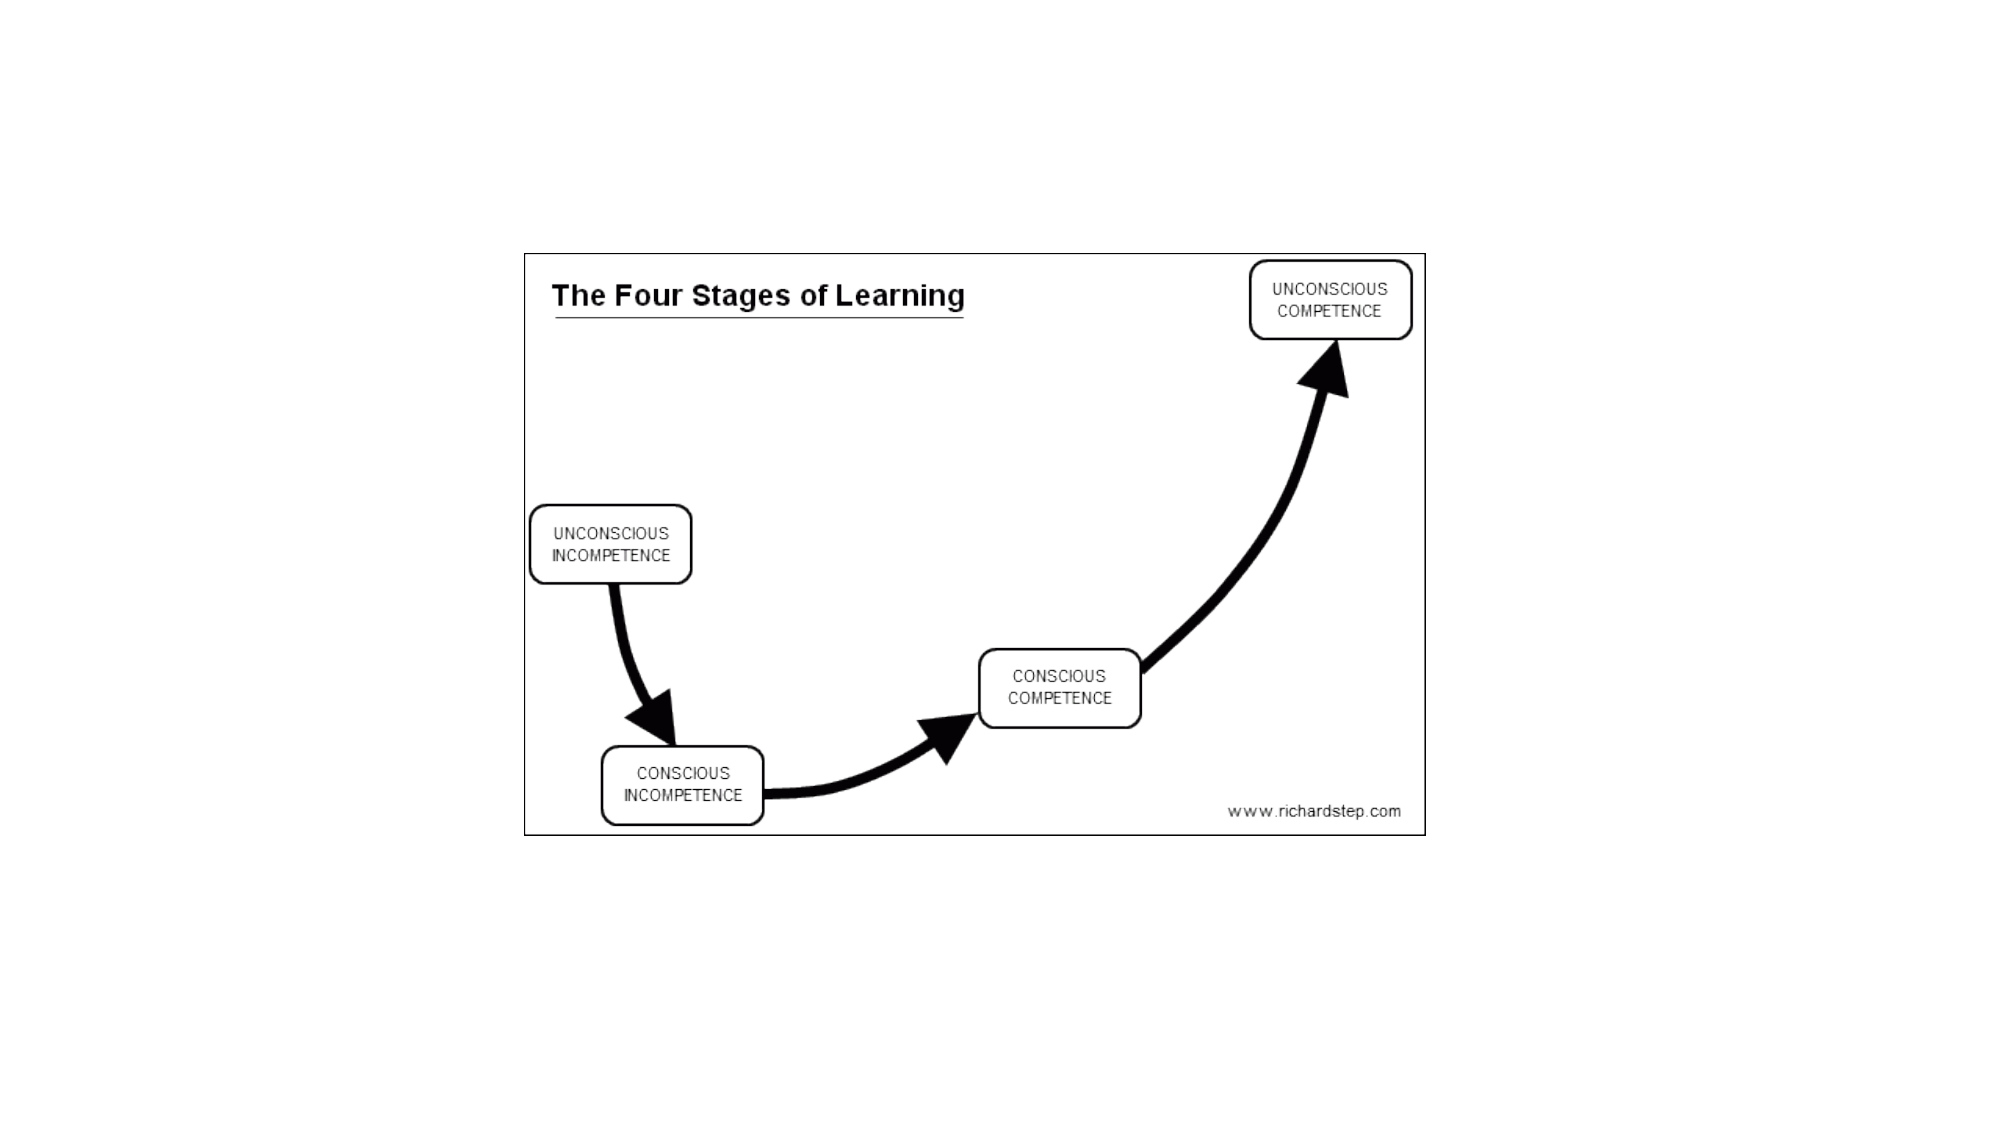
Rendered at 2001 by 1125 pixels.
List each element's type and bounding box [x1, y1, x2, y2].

picture [524, 253, 1426, 836]
